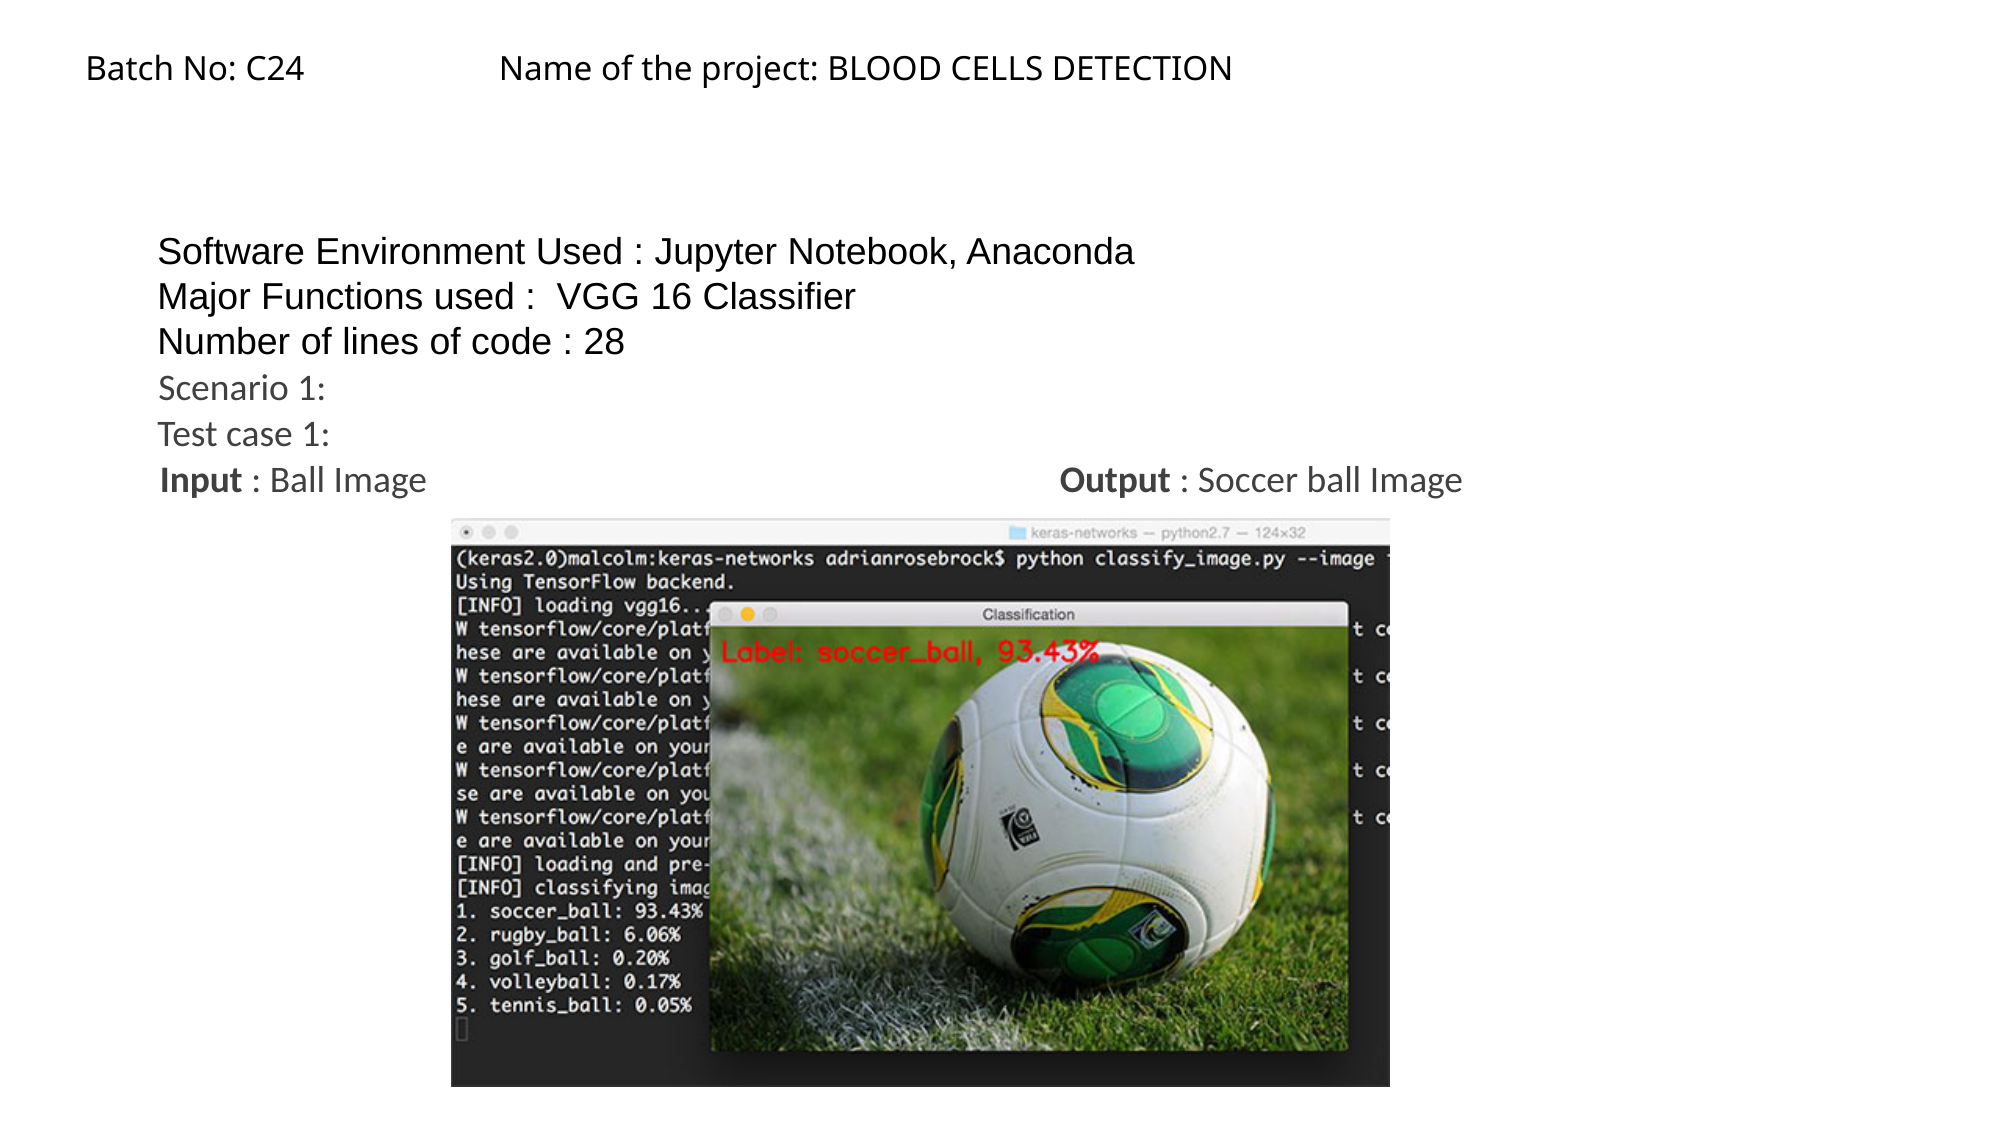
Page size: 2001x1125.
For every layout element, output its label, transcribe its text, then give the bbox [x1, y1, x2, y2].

text_box Software Environment Used : Jupyter Notebook, Anaconda Major Functions used : VGG 16 Classifier Number of lines of code : 28 Scenario 1: Test case 1: Input : Ball Image Output : Soccer ball Image [101, 219, 1899, 553]
text_box Batch No: C24 Name of the project: BLOOD CELLS DETECTION [70, 44, 1868, 186]
picture [451, 518, 1390, 1087]
